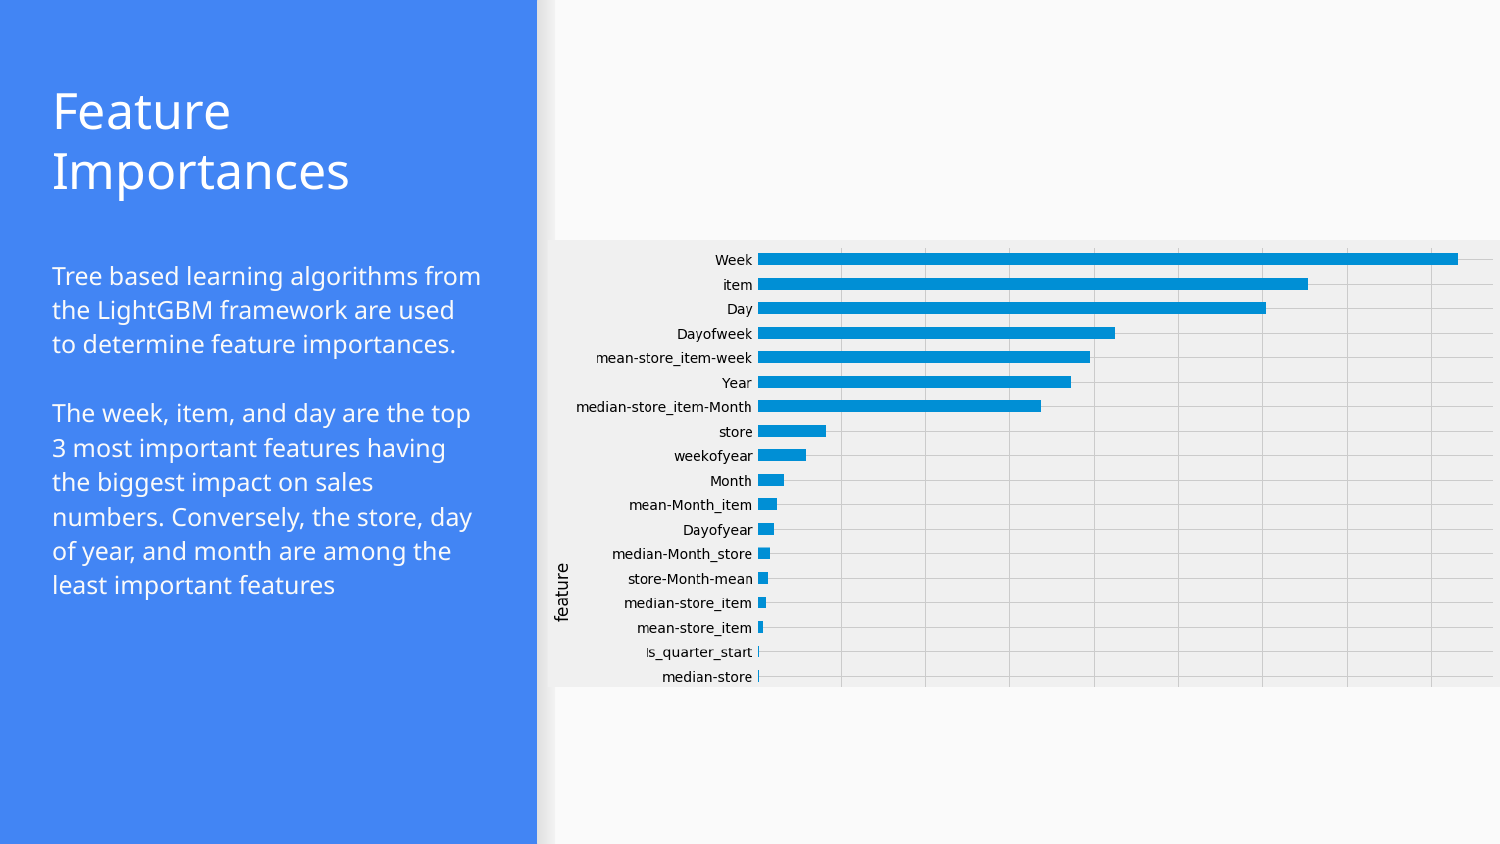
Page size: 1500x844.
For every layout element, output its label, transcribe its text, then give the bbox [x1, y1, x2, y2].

title Feature Importances [37, 58, 498, 216]
picture [547, 240, 1500, 687]
list Tree based learning algorithms from the LightGBM framework are used to determine feature importances. The week, item, and day are the top 3 most important features having the biggest impact on sales numbers. Conversely, the store, day of year, and month are among the least important features [37, 240, 498, 760]
